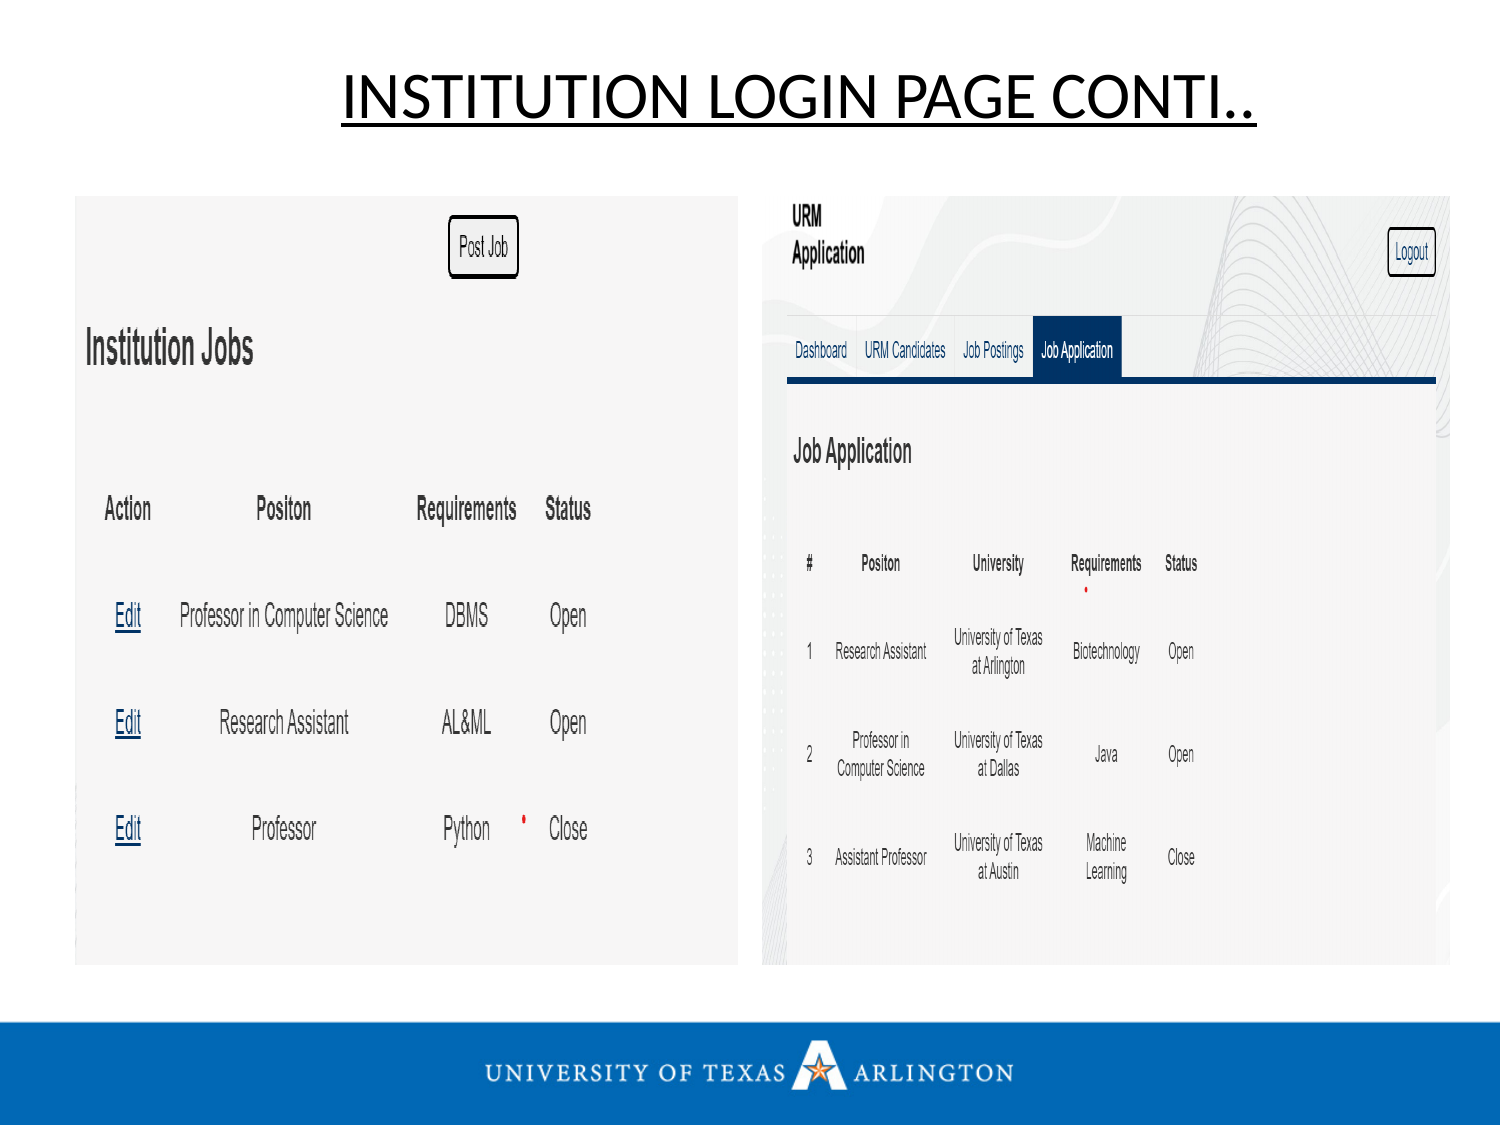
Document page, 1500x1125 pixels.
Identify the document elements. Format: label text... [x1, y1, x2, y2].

list INSTITUTION LOGIN PAGE CONTI.. [30, 44, 1400, 982]
picture [0, 0, 1500, 1125]
